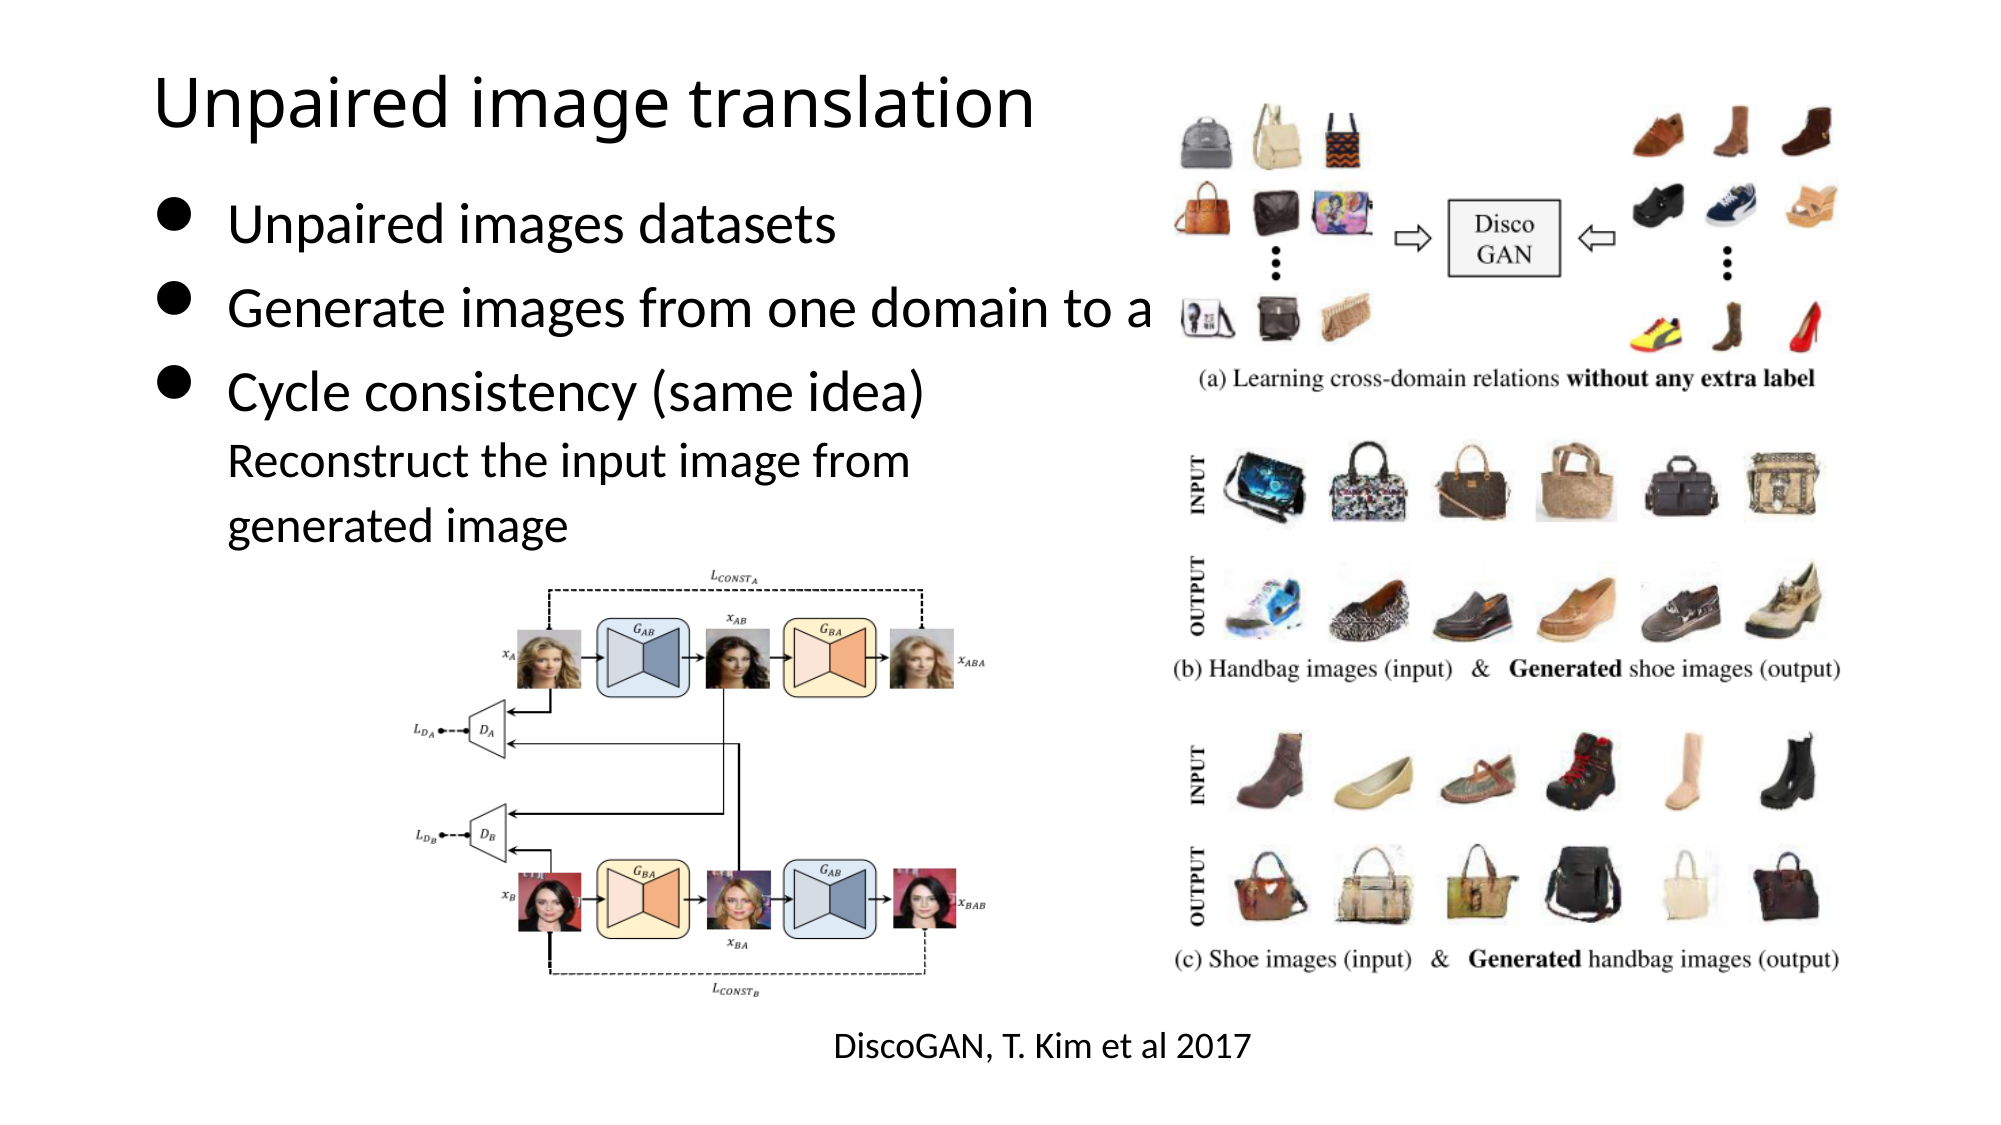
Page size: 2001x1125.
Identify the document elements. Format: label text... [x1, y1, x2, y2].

text_box DiscoGAN, T. Kim et al 2017 [818, 1013, 1268, 1073]
title Unpaired image translation [137, 59, 1863, 150]
list Unpaired images datasets Generate images from one domain to another Cycle consistency (same idea) Reconstruct the input image from generated image [137, 186, 1863, 1014]
picture [1150, 86, 1851, 980]
picture [403, 556, 1002, 1014]
